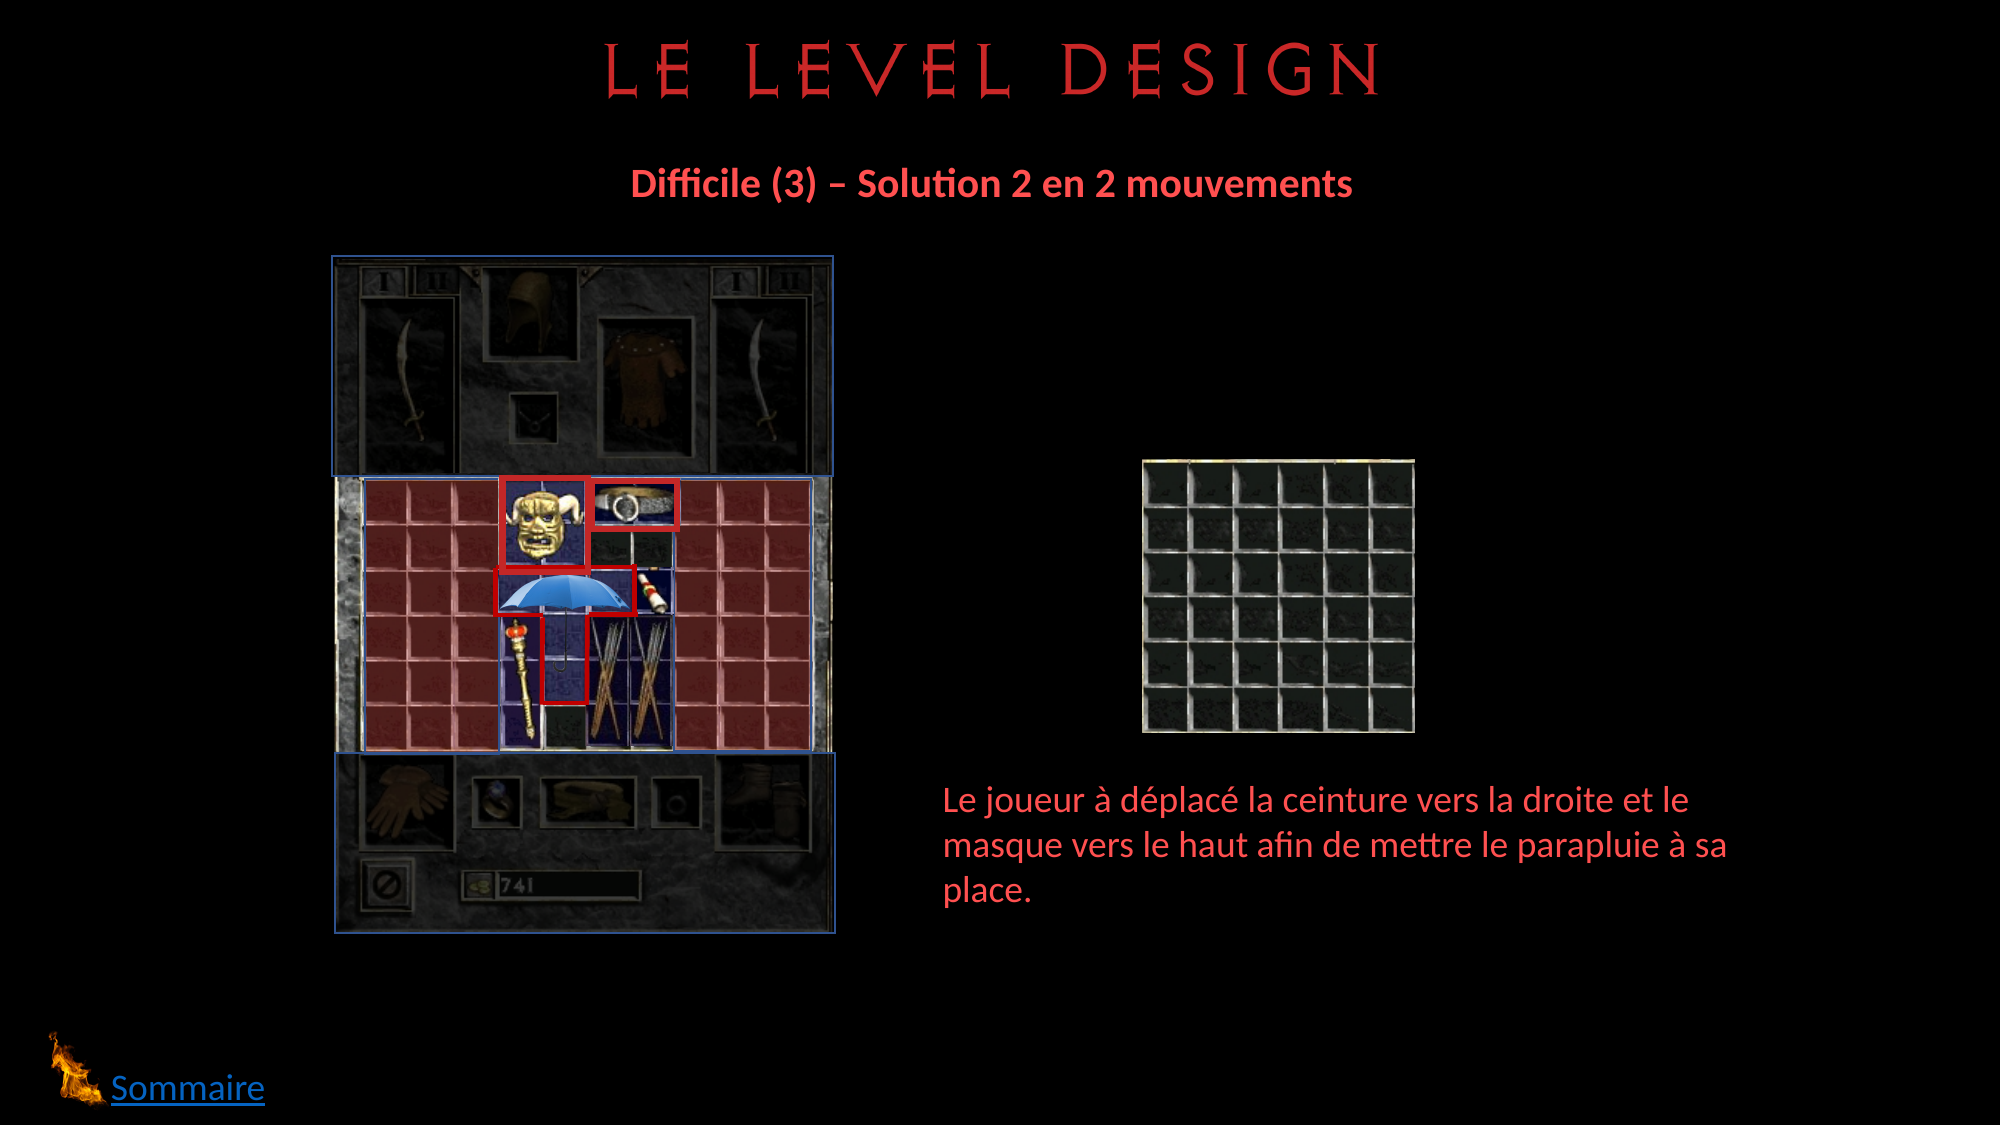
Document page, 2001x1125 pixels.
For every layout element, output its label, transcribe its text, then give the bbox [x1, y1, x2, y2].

picture [500, 705, 545, 750]
picture [46, 1029, 131, 1115]
text_box Le joueur à déplacé la ceinture vers la droite et le masque vers le haut afin de mettre le parapluie à sa place. [927, 767, 1752, 918]
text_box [334, 259, 833, 933]
picture [604, 39, 1396, 100]
picture [497, 478, 682, 549]
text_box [479, 549, 648, 705]
picture [585, 567, 674, 746]
text_box [332, 256, 833, 477]
text_box Difficile (3) – Solution 2 en 2 mouvements [588, 148, 1396, 214]
picture [1142, 459, 1415, 733]
text_box Sommaire [96, 1055, 281, 1116]
